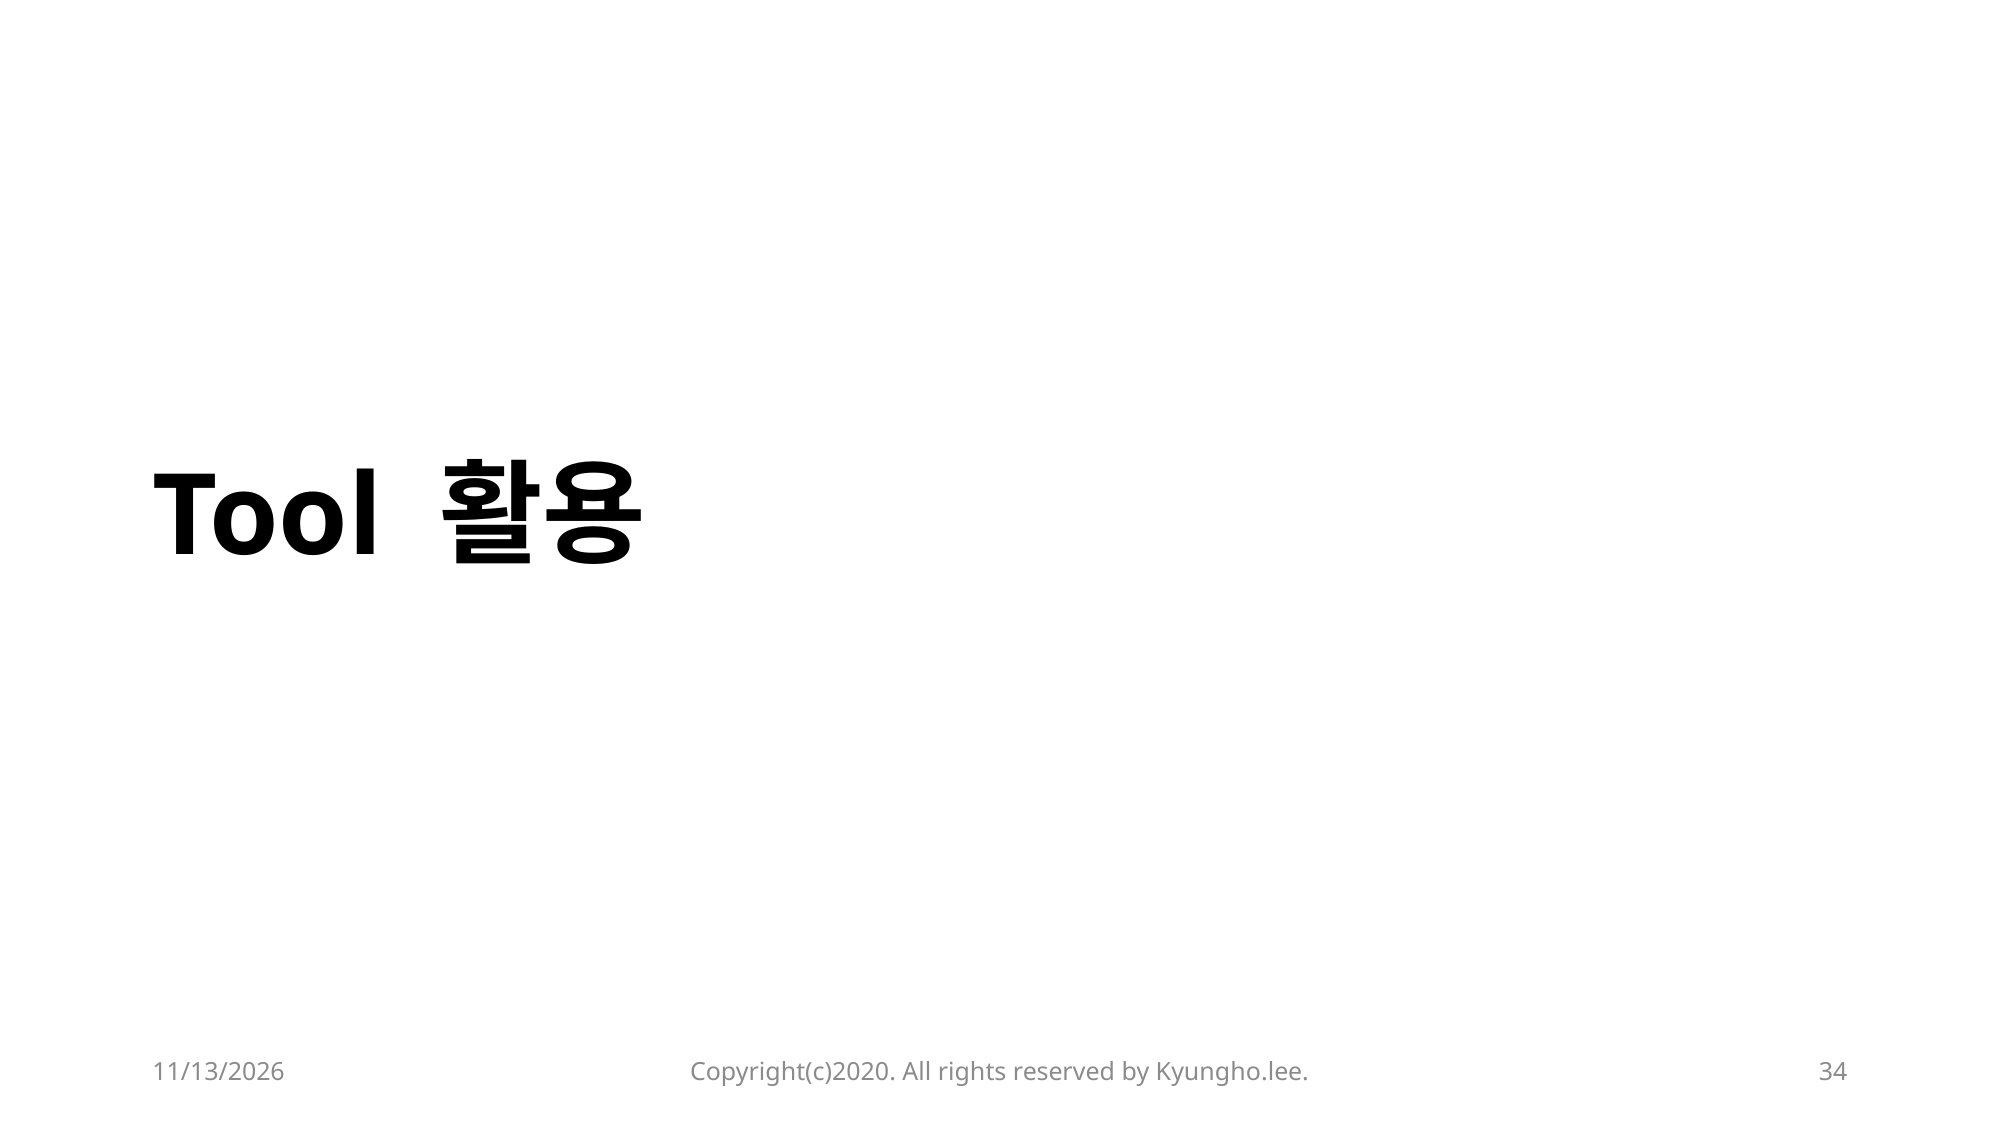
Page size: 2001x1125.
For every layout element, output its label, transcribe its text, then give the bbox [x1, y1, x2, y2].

text_box Tool 활용 [137, 434, 1898, 585]
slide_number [137, 1042, 588, 1103]
footer Copyright(c)2020. All rights reserved by Kyungho.lee. [662, 1042, 1338, 1103]
slide_number 34 [1412, 1042, 1863, 1103]
